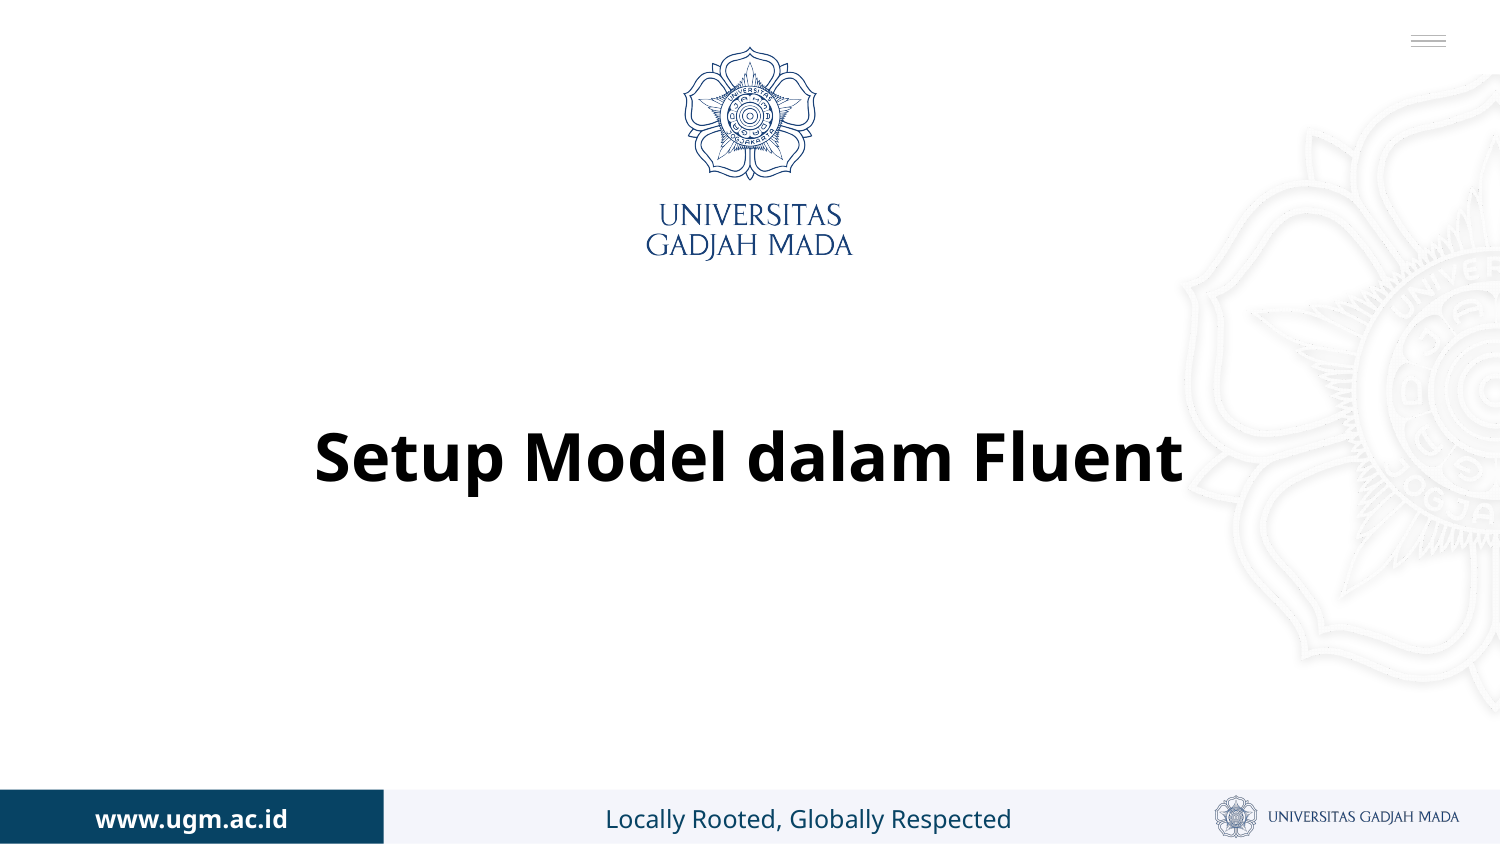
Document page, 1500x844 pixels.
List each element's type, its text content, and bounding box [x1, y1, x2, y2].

picture [1174, 779, 1500, 844]
title Setup Model dalam Fluent [222, 411, 1278, 510]
picture [596, 0, 904, 308]
